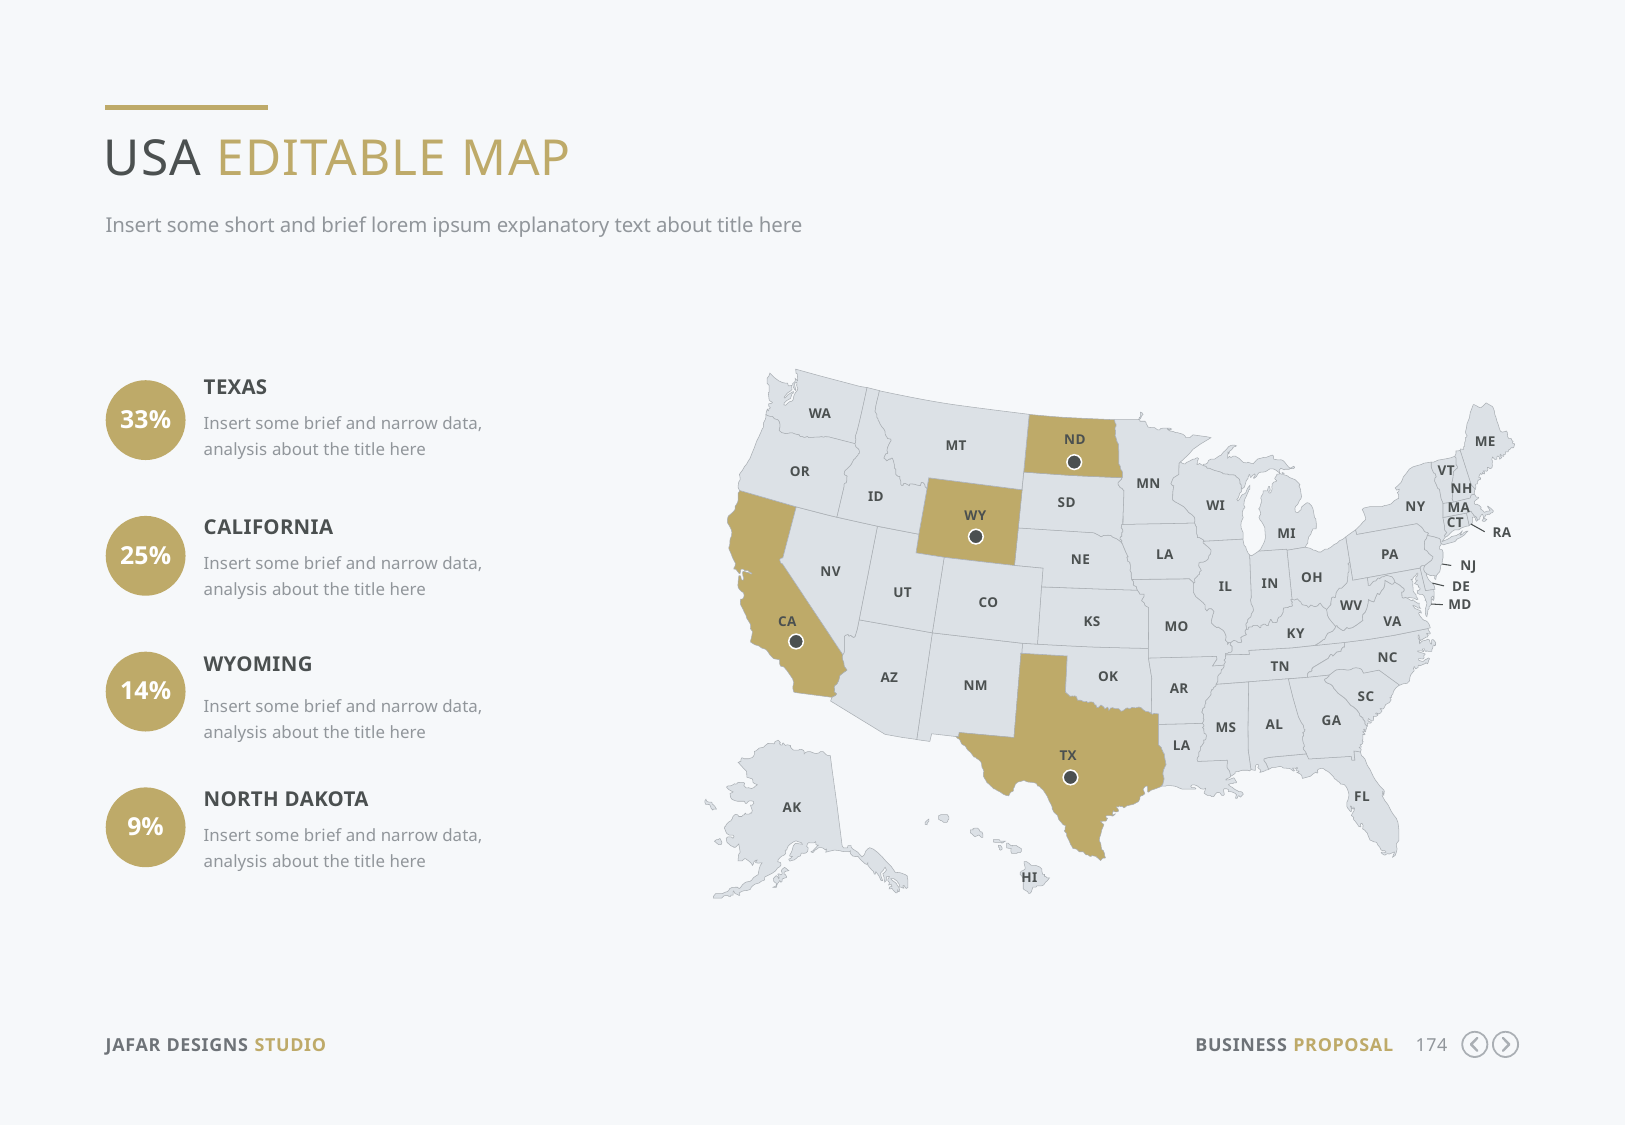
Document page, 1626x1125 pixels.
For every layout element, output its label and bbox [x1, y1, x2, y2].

list [105, 209, 1519, 241]
text_box [105, 515, 186, 596]
text_box [105, 787, 186, 868]
text_box [704, 369, 1519, 898]
text_box [203, 785, 521, 872]
text_box [203, 374, 521, 460]
text_box [203, 514, 521, 600]
text_box [105, 651, 186, 732]
list [103, 125, 1518, 188]
text_box [105, 380, 186, 461]
text_box [203, 650, 521, 743]
